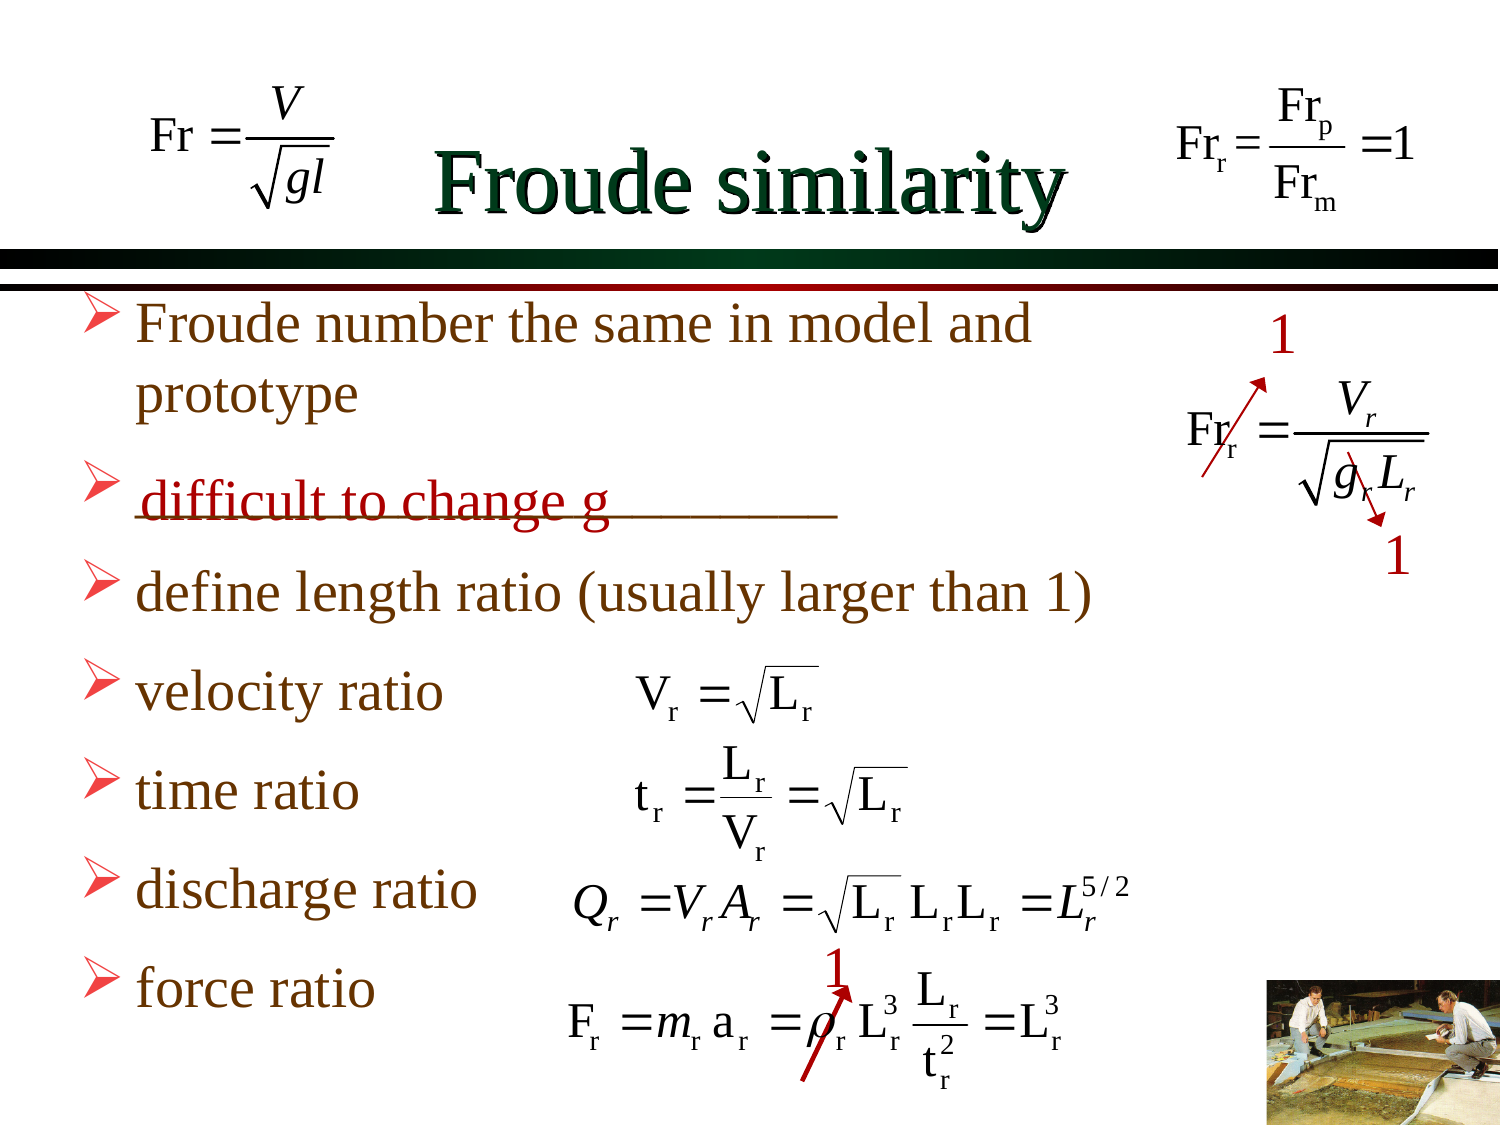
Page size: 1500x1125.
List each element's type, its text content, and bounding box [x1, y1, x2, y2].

list Froude number the same in model and prototype ________________________ define length ratio (usually larger than 1) velocity ratio time ratio discharge ratio force ratio [64, 276, 1128, 1078]
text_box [630, 735, 912, 867]
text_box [1182, 370, 1435, 511]
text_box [145, 75, 338, 214]
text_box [563, 962, 1067, 1094]
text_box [631, 661, 824, 729]
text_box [1347, 519, 1428, 595]
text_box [1201, 287, 1314, 369]
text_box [1171, 77, 1417, 216]
text_box 1 [807, 946, 867, 960]
picture [1266, 980, 1500, 1125]
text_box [569, 868, 1135, 938]
title Froude similarity [112, 49, 1388, 238]
